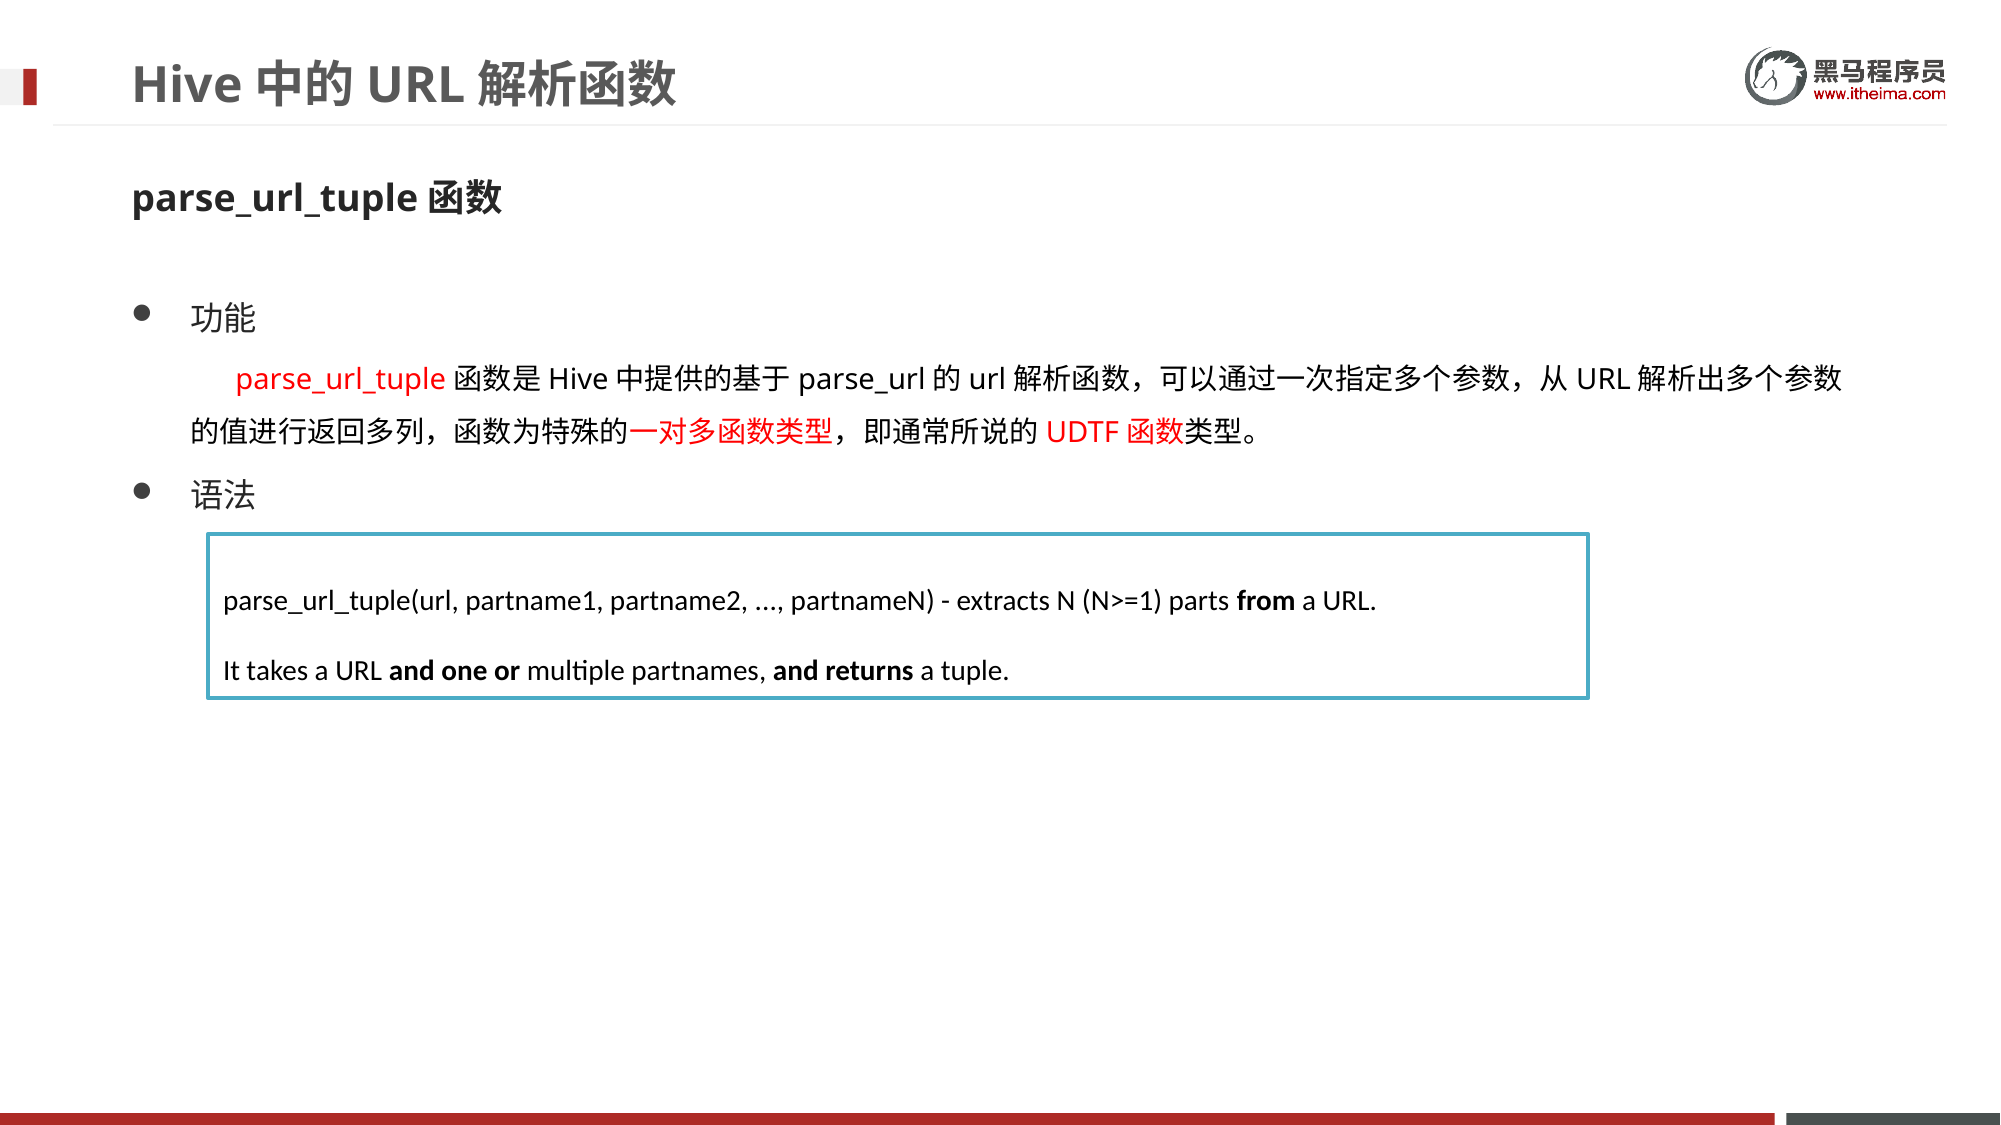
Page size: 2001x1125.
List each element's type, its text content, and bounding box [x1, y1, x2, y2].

picture [1744, 46, 1946, 106]
list 功能 parse_url_tuple函数是Hive中提供的基于parse_url的url解析函数，可以通过一次指定多个参数，从URL解析出多个参数的值进行返回多列，函数为特殊的一对多函数类型，即通常所说的UDTF函数类型。 语法 [116, 270, 1880, 963]
list parse_url_tuple函数 [116, 154, 1880, 239]
text_box parse_url_tuple(url, partname1, partname2, ..., partnameN) - extracts N (N>=1) parts from a URL. It takes a URL and one or multiple partnames, and returns a tuple. [206, 532, 1590, 700]
title Hive中的URL解析函数 [116, 40, 1556, 125]
